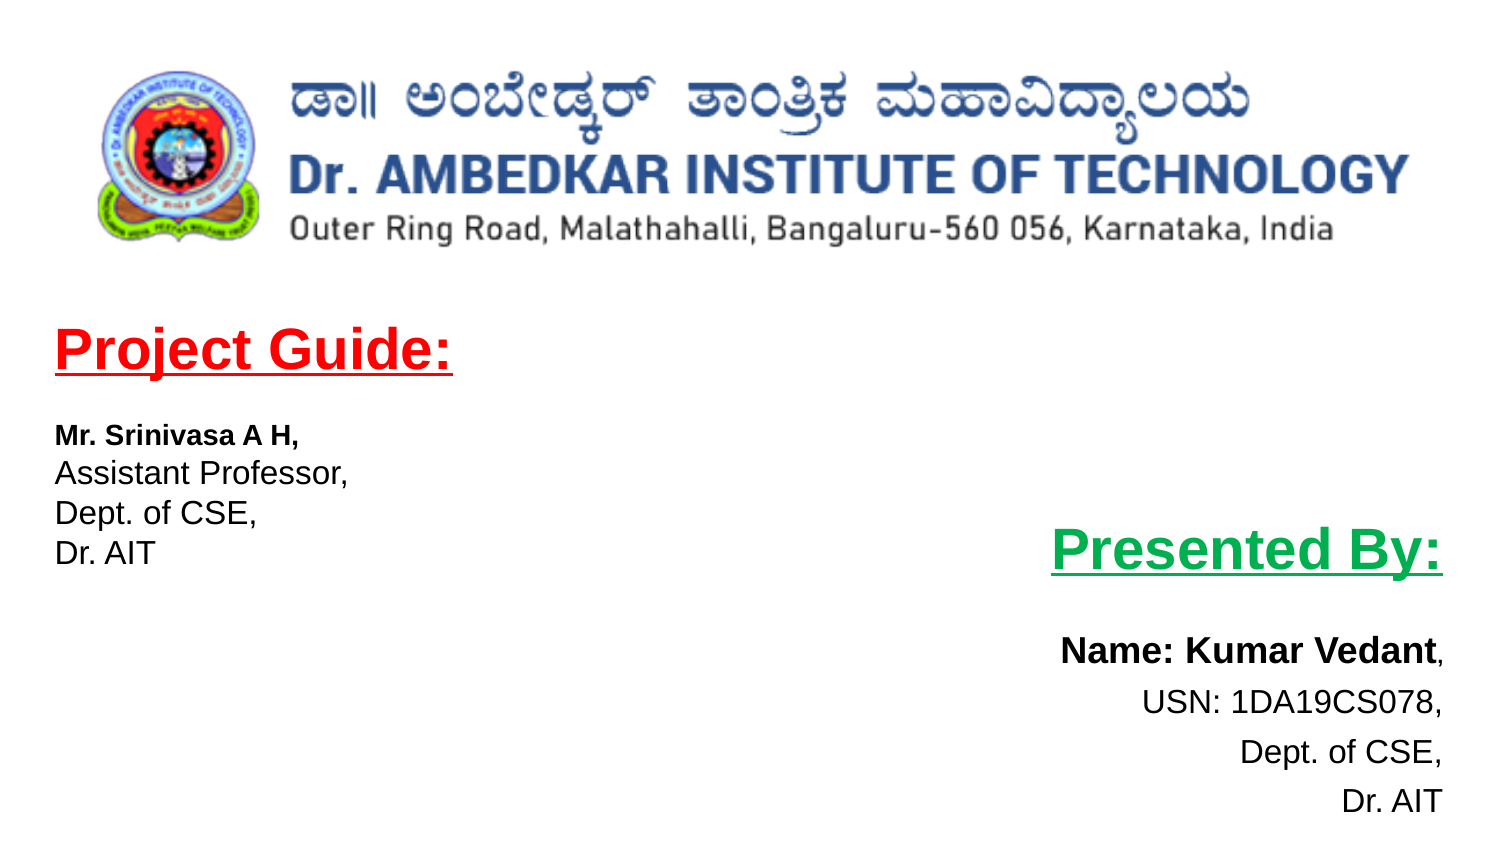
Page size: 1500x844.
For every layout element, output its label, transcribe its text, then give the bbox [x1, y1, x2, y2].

picture [90, 46, 1429, 265]
list Project Guide: Mr. Srinivasa A H, Assistant Professor, Dept. of CSE, Dr. AIT [43, 305, 750, 659]
text_box Presented By: Name: Kumar Vedant, USN: 1DA19CS078, Dept. of CSE, Dr. AIT [751, 503, 1458, 827]
